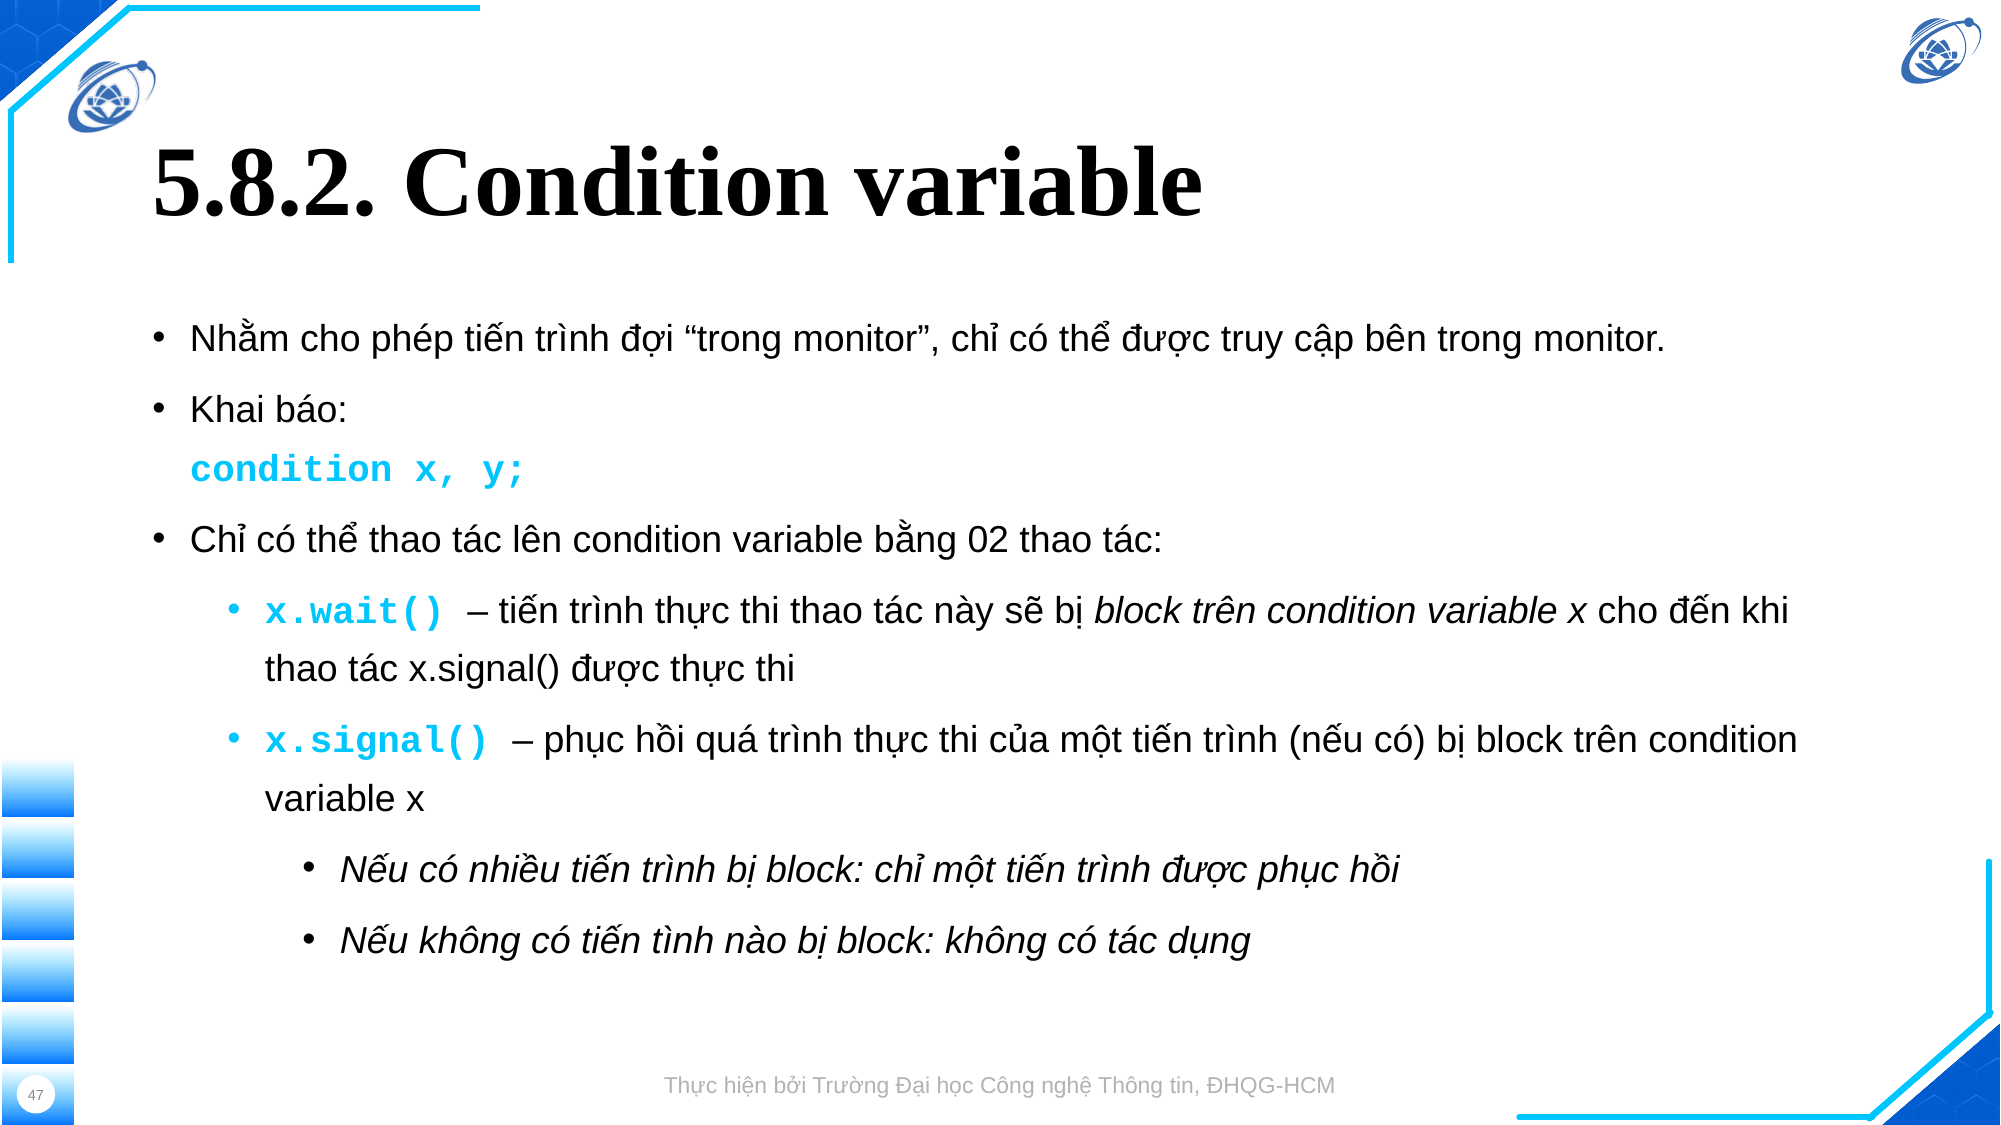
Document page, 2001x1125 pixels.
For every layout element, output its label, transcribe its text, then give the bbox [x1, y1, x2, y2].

footer Thực hiện bởi Trường Đại học Công nghệ Thông tin, ĐHQG-HCM [597, 1062, 1403, 1106]
picture [67, 59, 157, 134]
list Nhằm cho phép tiến trình đợi “trong monitor”, chỉ có thể được truy cập bên trong monitor. Khai báo: condition x, y; Chỉ có thể thao tác lên condition variable bằng 02 thao tác: x.wait() – tiến trình thực thi thao tác này sẽ bị block trên condition variable x cho đến khi thao tác x.signal() được thực thi x.signal() – phục hồi quá trình thực thi của một tiến trình (nếu có) bị block trên condition variable x Nếu có nhiều tiến trình bị block: chỉ một tiến trình được phục hồi Nếu không có tiến tình nào bị block: không có tác dụng [137, 293, 1863, 1014]
title 5.8.2. Condition variable [137, 102, 1863, 264]
slide_number 47 [12, 1070, 60, 1119]
